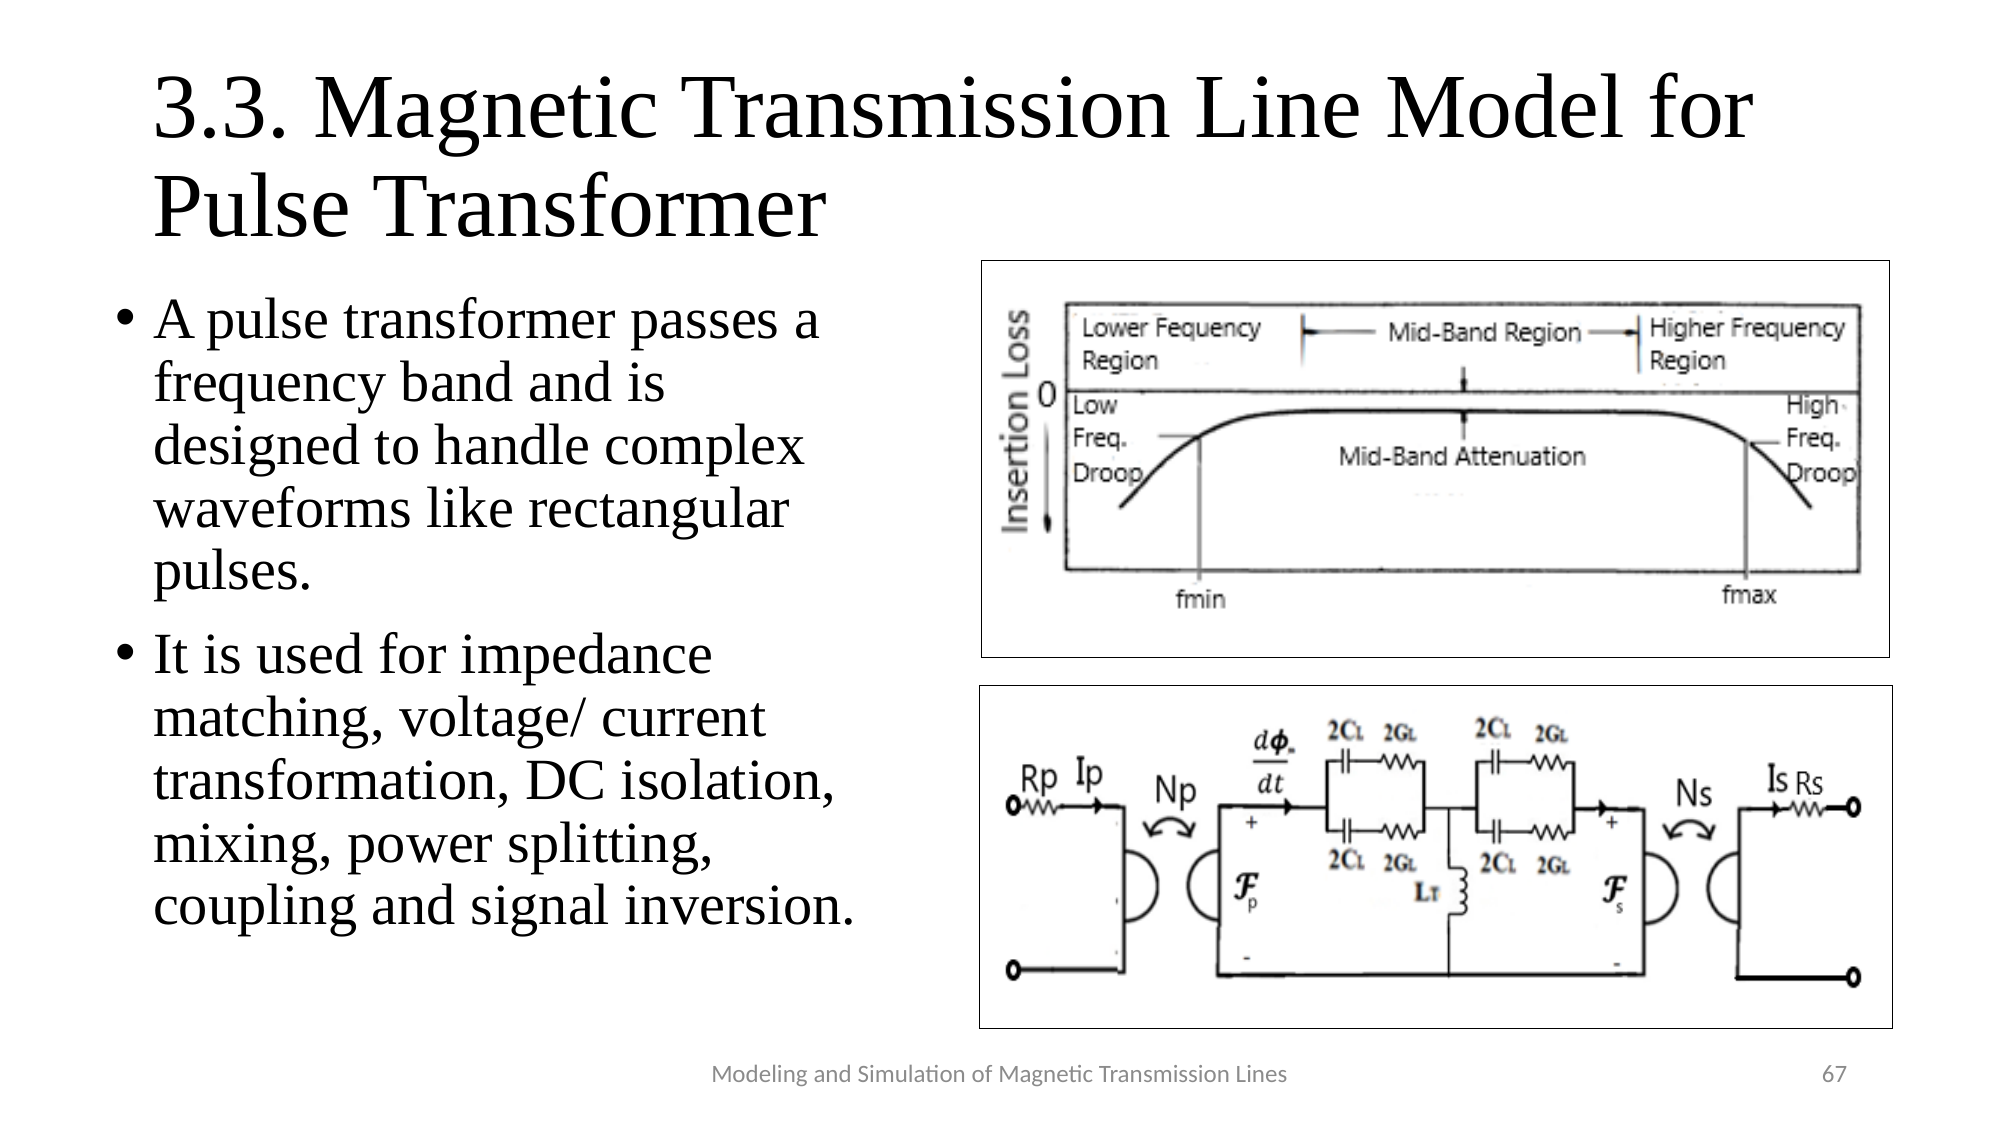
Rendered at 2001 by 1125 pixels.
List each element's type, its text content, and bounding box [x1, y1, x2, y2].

footer Modeling and Simulation of Magnetic Transmission Lines [662, 1042, 1338, 1103]
list A pulse transformer passes a frequency band and is designed to handle complex waveforms like rectangular pulses. It is used for impedance matching, voltage/ current transformation, DC isolation, mixing, power splitting, coupling and signal inversion. [100, 280, 875, 995]
picture [981, 260, 1890, 658]
picture [979, 685, 1893, 1029]
slide_number 67 [1412, 1042, 1863, 1103]
title 3.3. Magnetic Transmission Line Model for Pulse Transformer [137, 48, 1863, 267]
